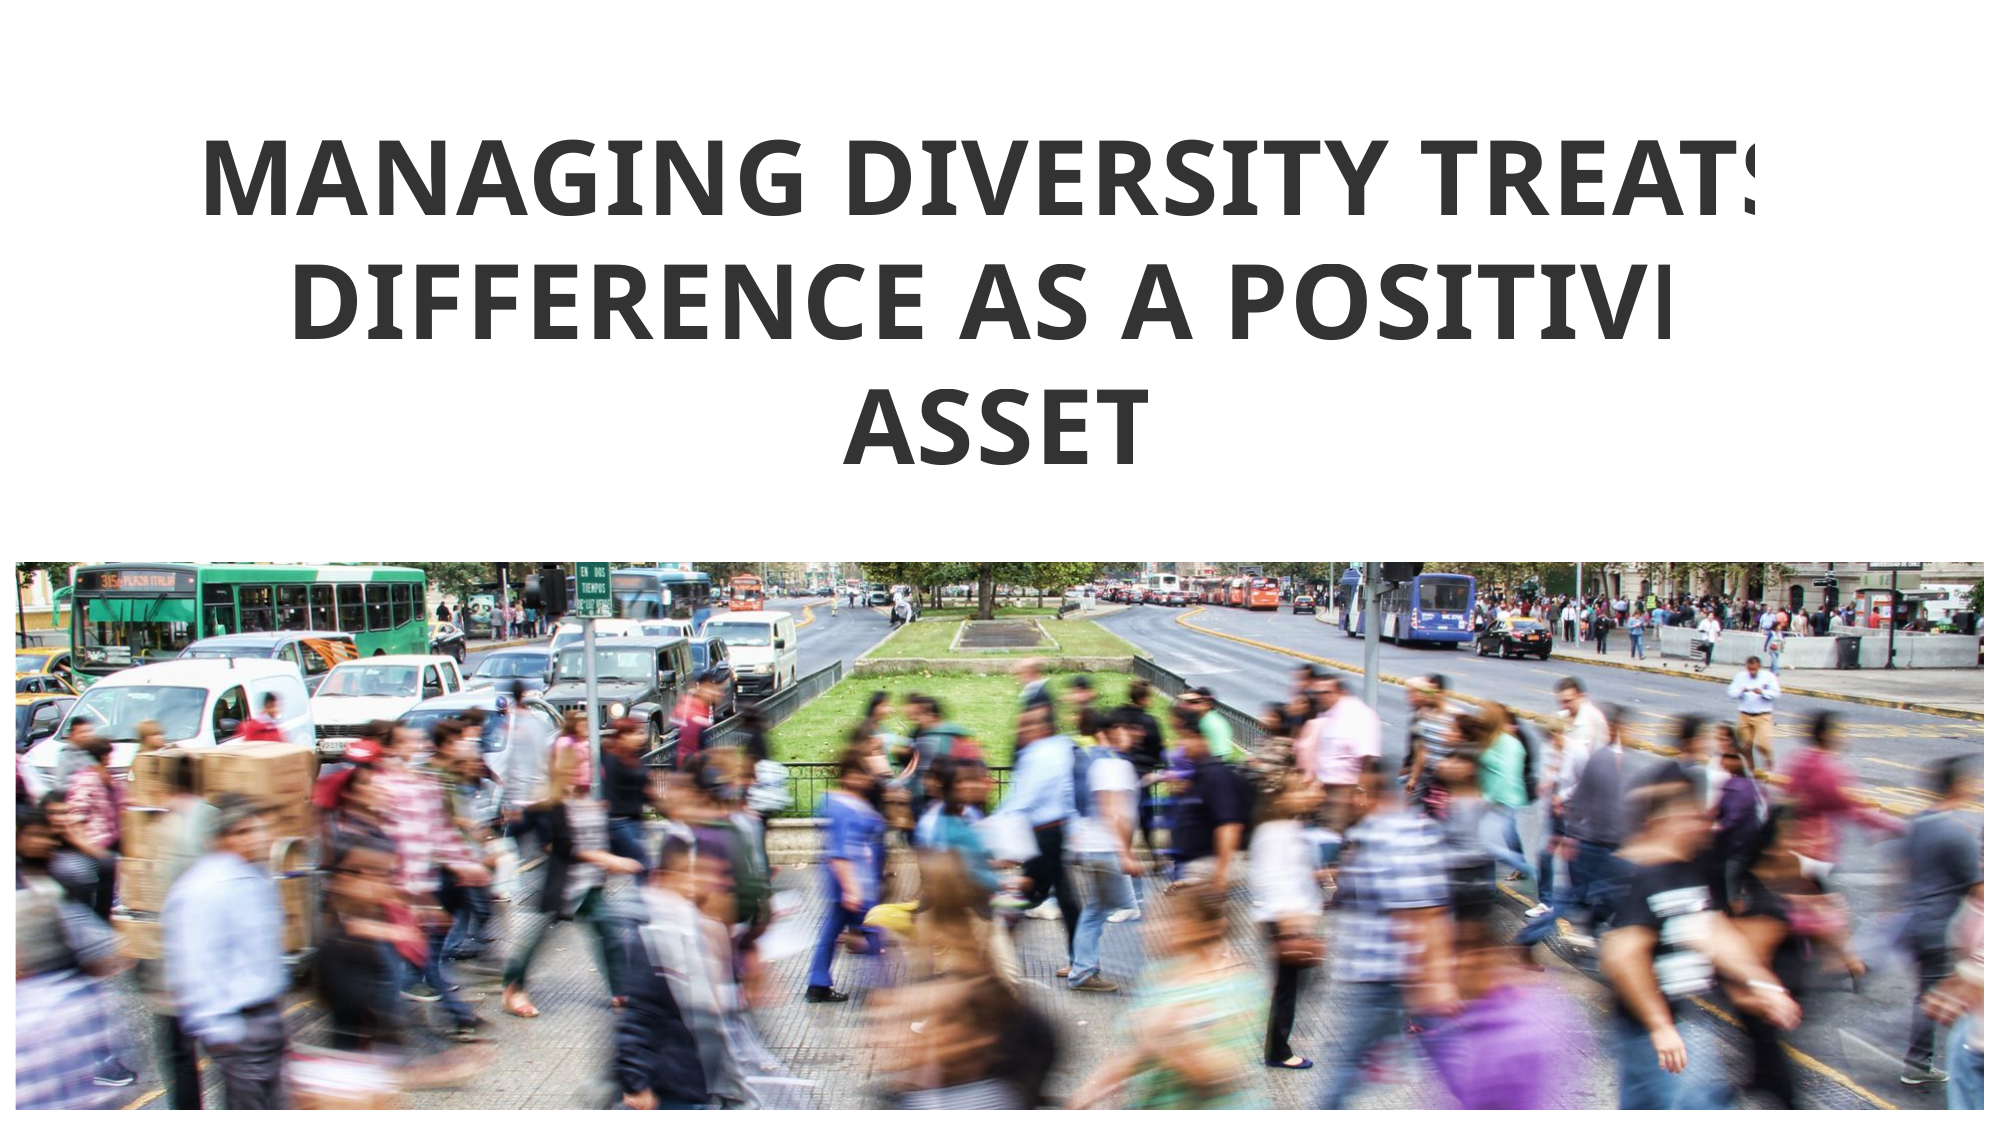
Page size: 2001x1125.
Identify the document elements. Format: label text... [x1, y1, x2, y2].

picture [15, 562, 1985, 1110]
text_box managing diversity treats difference as a positive asset [185, 167, 1815, 430]
